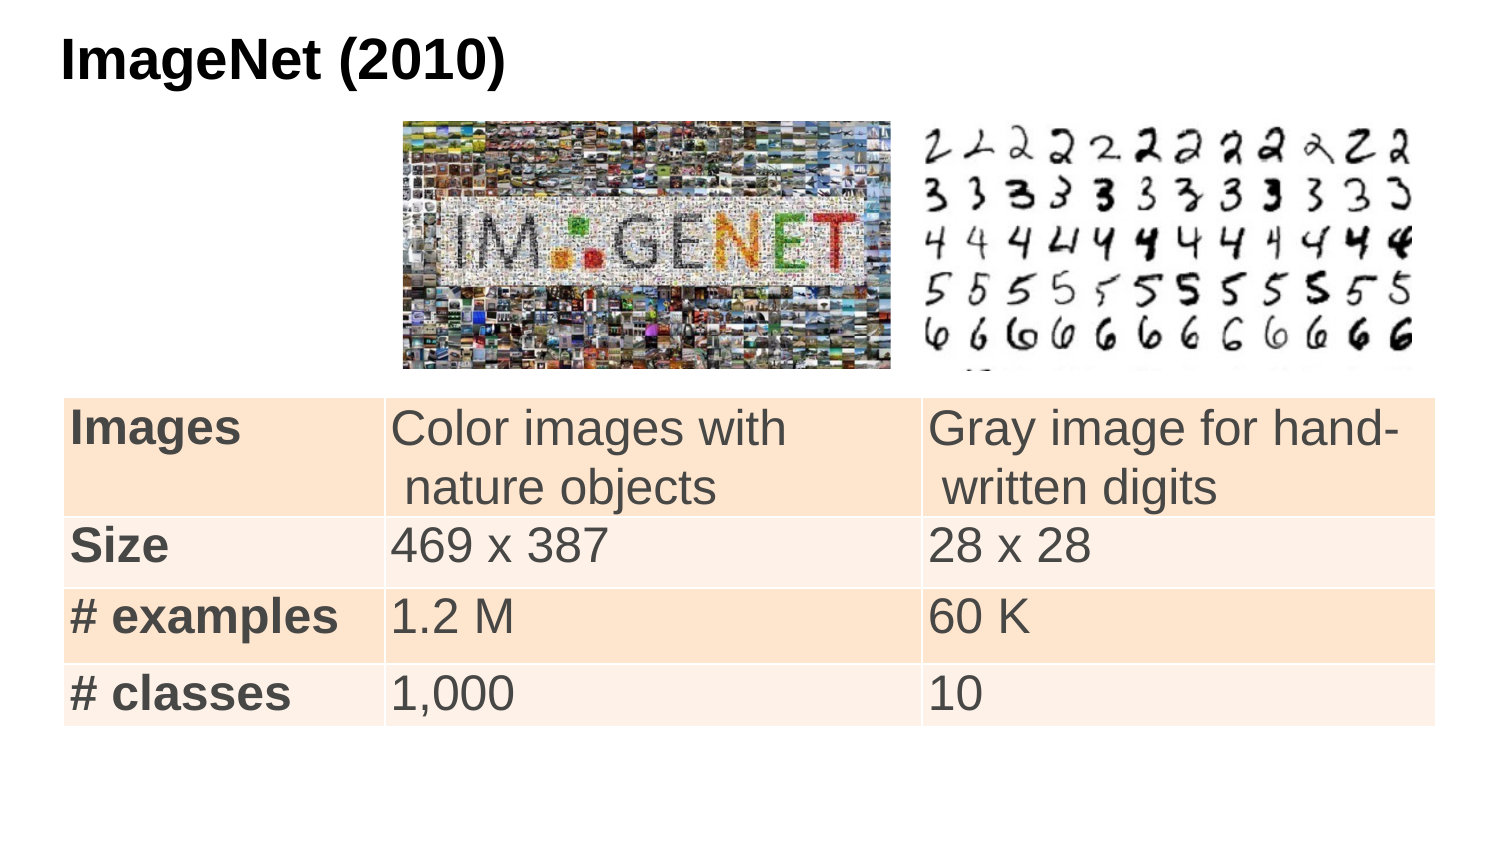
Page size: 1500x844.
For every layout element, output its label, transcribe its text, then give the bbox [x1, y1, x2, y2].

table_cell 28 x 28 [923, 518, 1435, 587]
title ImageNet (2010) [58, 18, 510, 162]
table_header Color images with nature objects [386, 398, 921, 516]
table_cell 1.2 M [386, 589, 921, 663]
table_header Gray image for hand- written digits [923, 398, 1435, 516]
table_cell Size [64, 518, 384, 587]
table_cell # examples [64, 589, 384, 663]
table_cell 60 K [923, 589, 1435, 663]
table_cell 10 [923, 665, 1435, 726]
table_cell 469 x 387 [386, 518, 921, 587]
table_cell 1,000 [386, 665, 921, 726]
text_box [923, 119, 1412, 372]
text_box [402, 121, 891, 369]
table_cell # classes [64, 665, 384, 726]
table_header Images [64, 398, 384, 516]
